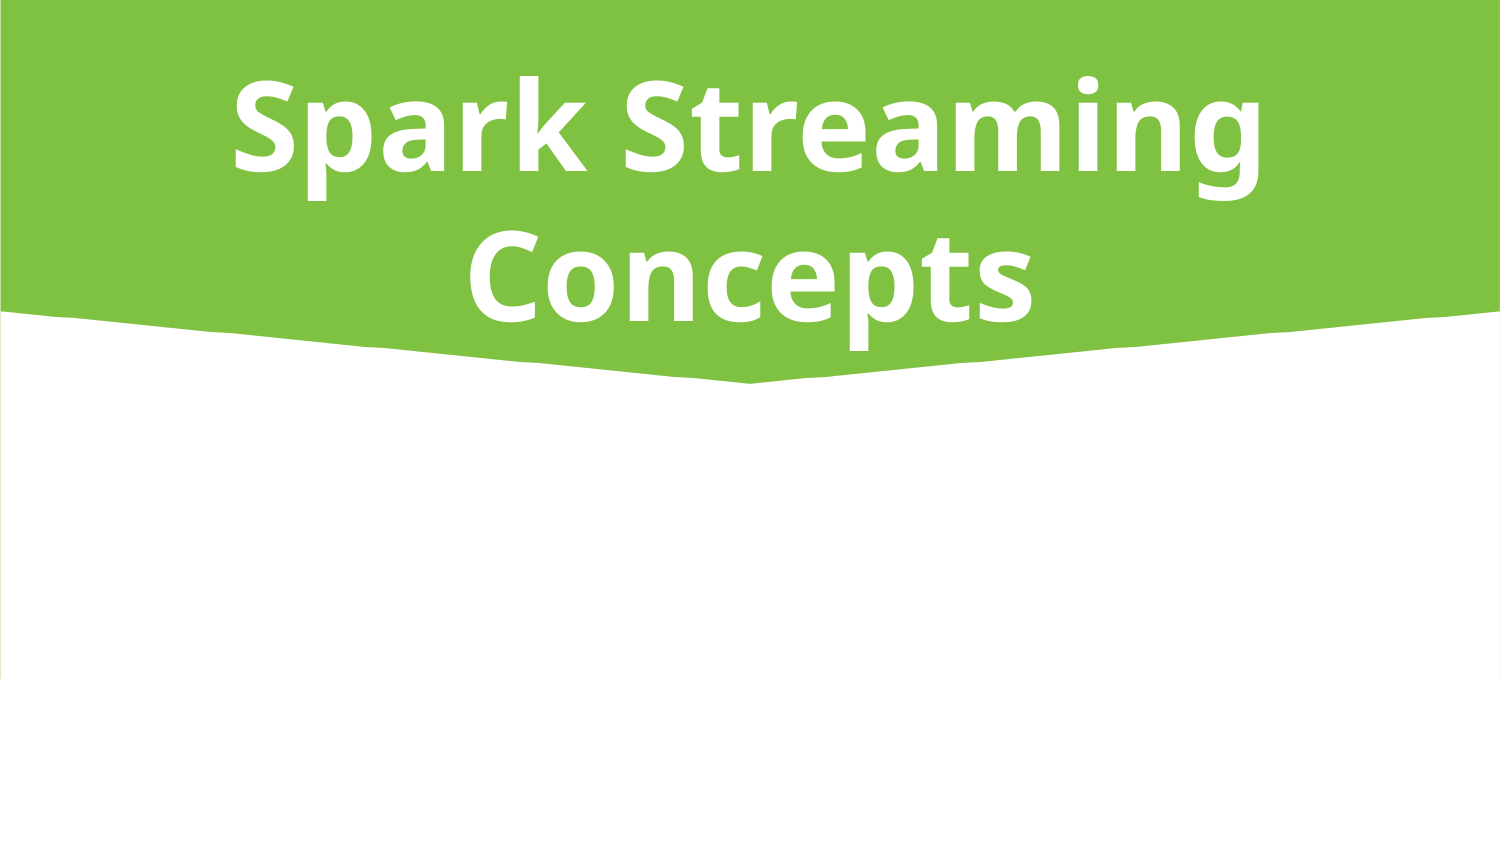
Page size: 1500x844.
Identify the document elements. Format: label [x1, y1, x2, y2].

picture [0, 0, 1500, 679]
